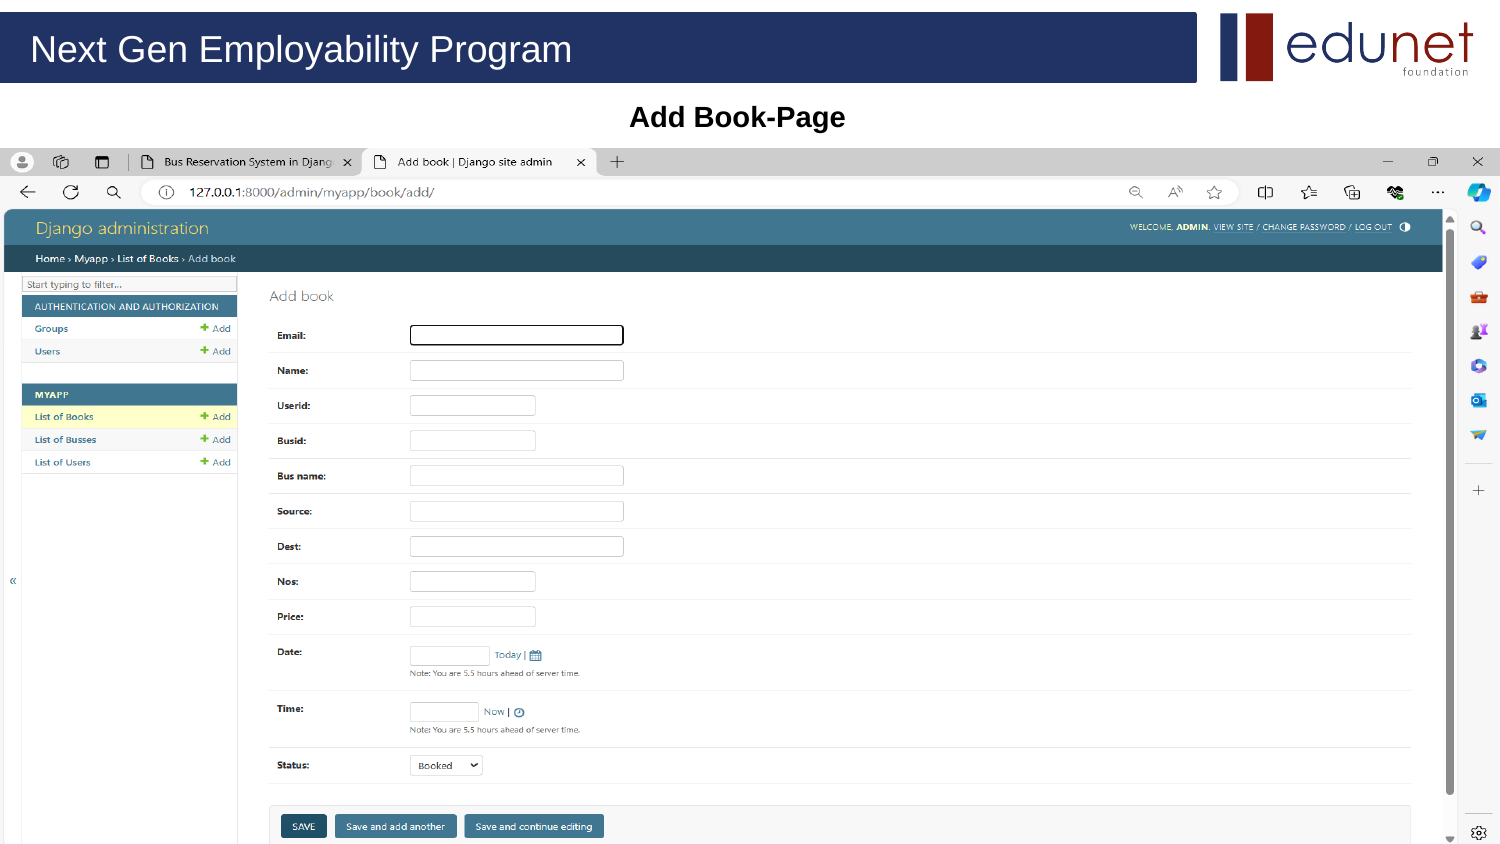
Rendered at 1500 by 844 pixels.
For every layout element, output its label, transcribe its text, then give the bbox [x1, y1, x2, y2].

picture [0, 147, 1500, 844]
title Add Book-Page [90, 81, 1385, 146]
picture [1279, 14, 1482, 83]
